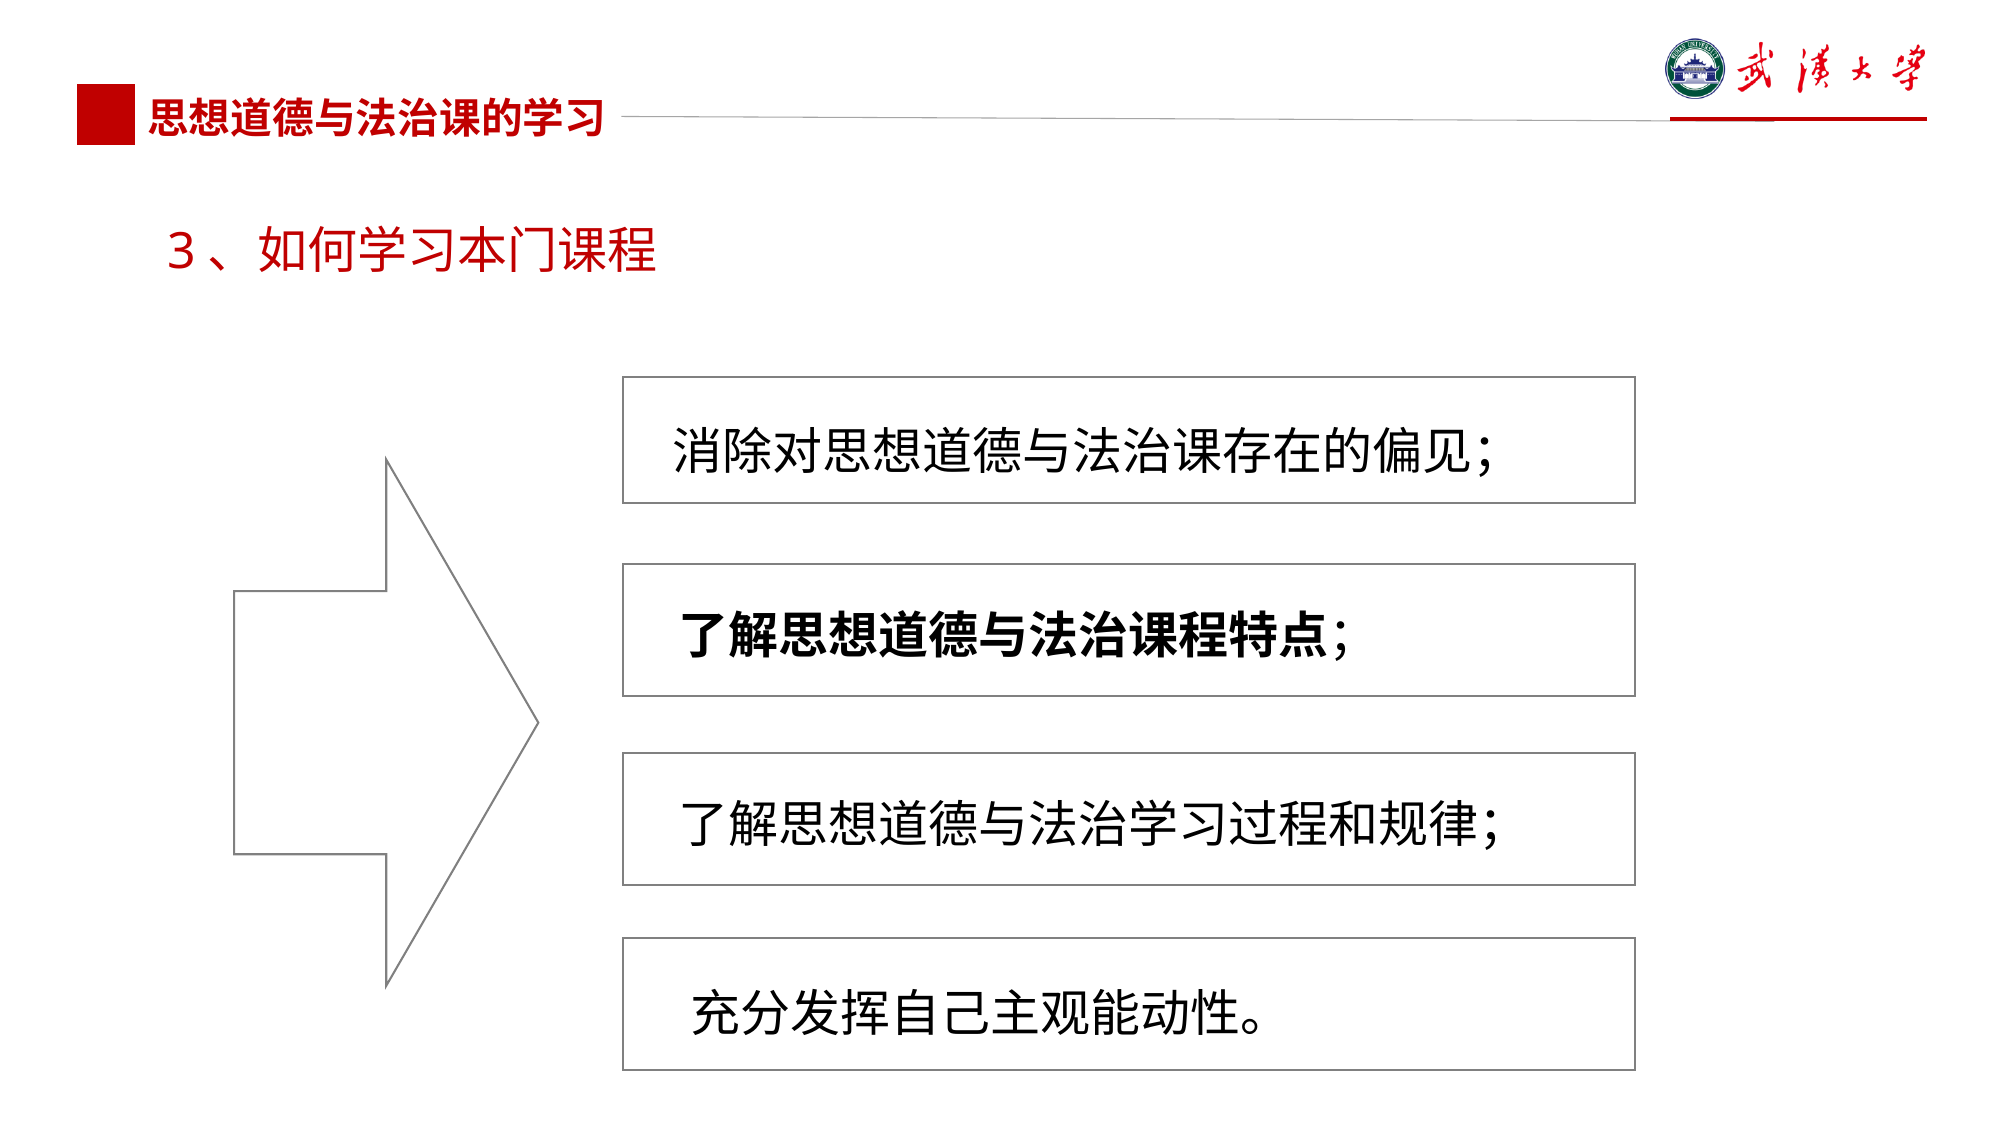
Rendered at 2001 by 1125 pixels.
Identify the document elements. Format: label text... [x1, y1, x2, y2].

text_box 了解思想道德与法治课程特点； [663, 584, 1589, 671]
text_box [622, 376, 1636, 504]
text_box 3、如何学习本门课程 [152, 193, 1897, 286]
text_box 思想道德与法治课的学习 [132, 84, 622, 149]
text_box [233, 455, 540, 990]
text_box 消除对思想道德与法治课存在的偏见； [657, 400, 1583, 487]
text_box [622, 563, 1636, 697]
text_box [77, 84, 135, 145]
text_box 了解思想道德与法治学习过程和规律； [663, 773, 1589, 860]
text_box [622, 752, 1636, 886]
text_box 充分发挥自己主观能动性。 [675, 962, 1601, 1049]
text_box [621, 116, 1775, 122]
picture [1665, 38, 1925, 99]
text_box [622, 937, 1636, 1071]
